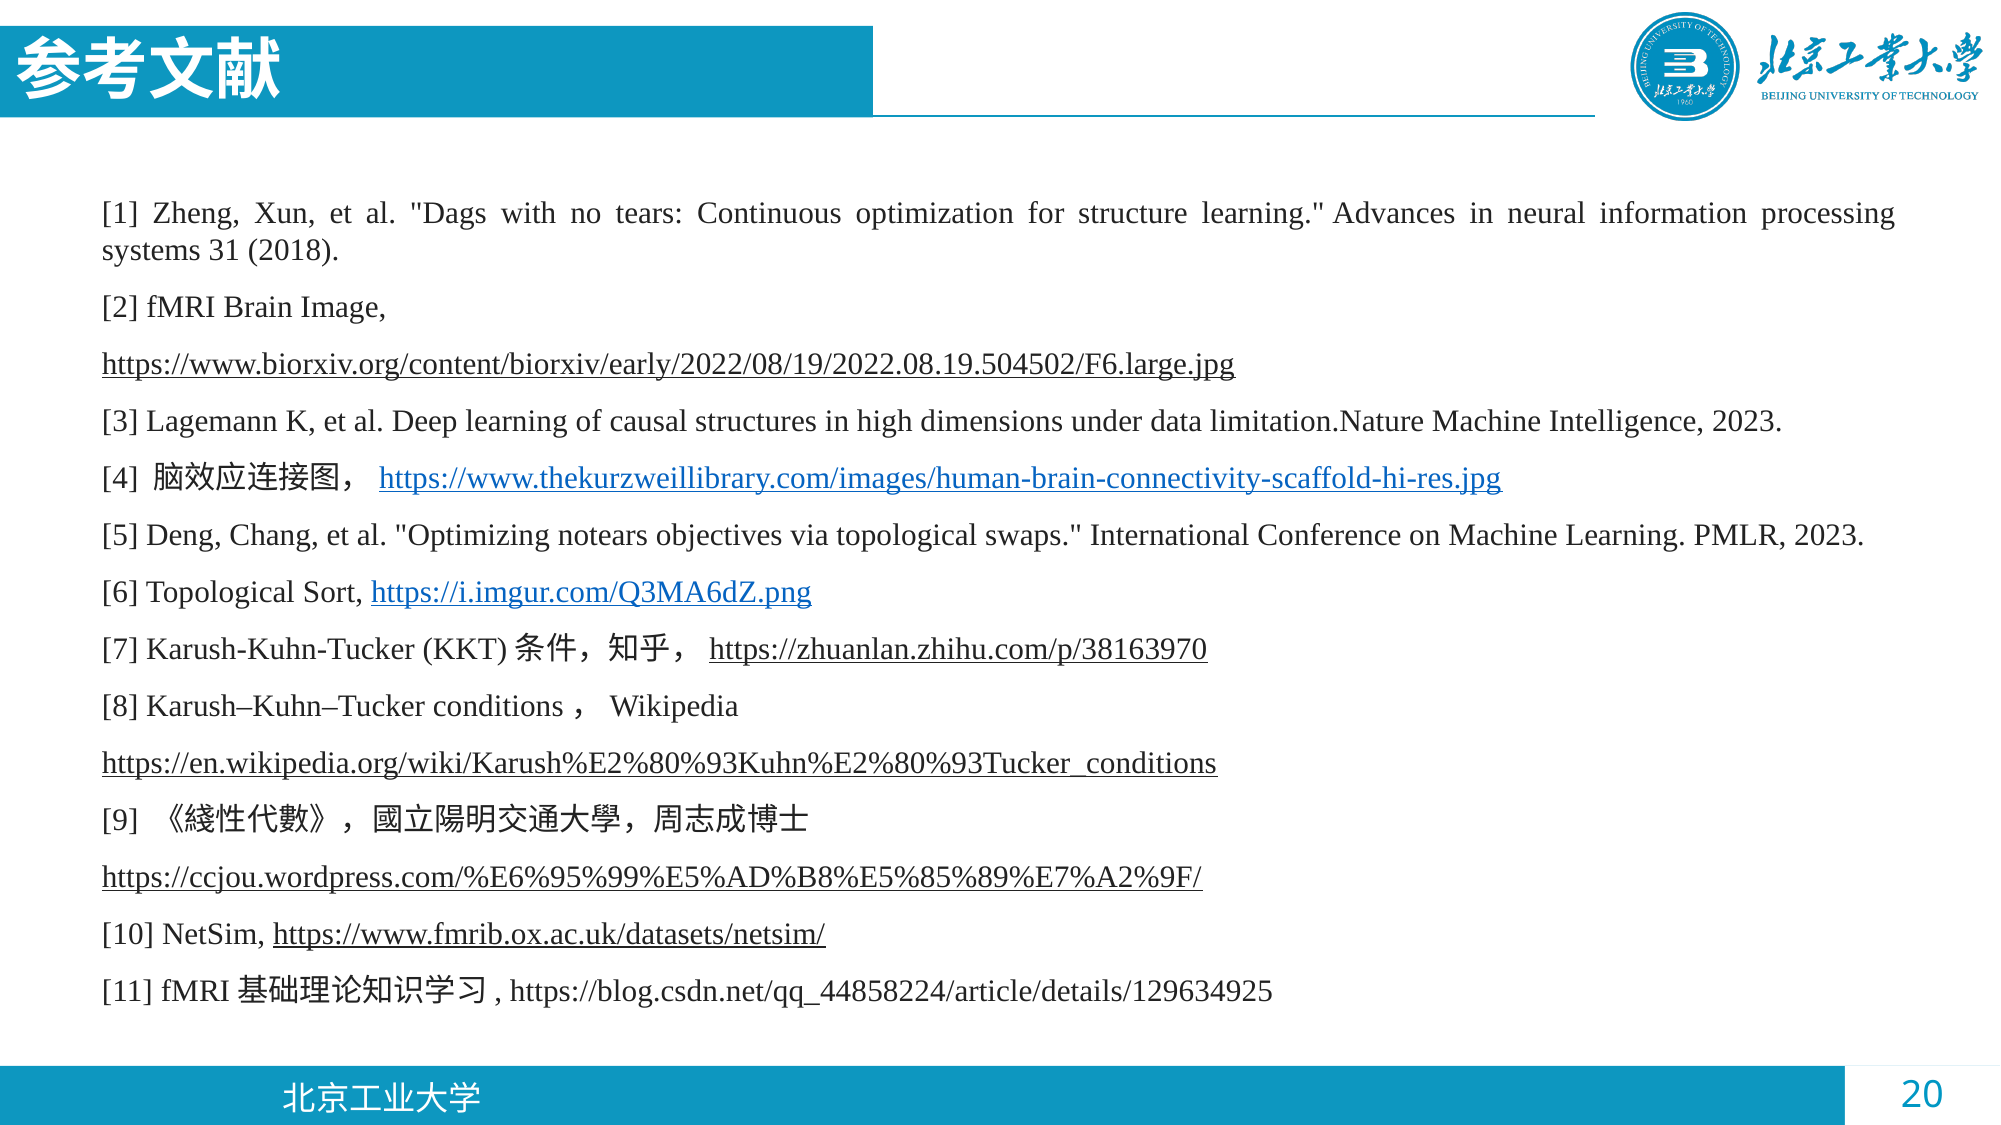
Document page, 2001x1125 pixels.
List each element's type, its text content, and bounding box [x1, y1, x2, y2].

list [1] Zheng, Xun, et al. "Dags with no tears: Continuous optimization for structure learning." Advances in neural information processing systems 31 (2018). [2] fMRI Brain Image, https://www.biorxiv.org/content/biorxiv/early/2022/08/19/2022.08.19.504502/F6.large.jpg [3] Lagemann K, et al. Deep learning of causal structures in high dimensions under data limitation.Nature Machine Intelligence, 2023. [4] 脑效应连接图，https://www.thekurzweillibrary.com/images/human-brain-connectivity-scaffold-hi-res.jpg [5] Deng, Chang, et al. "Optimizing notears objectives via topological swaps." International Conference on Machine Learning. PMLR, 2023. [6] Topological Sort, https://i.imgur.com/Q3MA6dZ.png [7] Karush-Kuhn-Tucker (KKT)条件，知乎，https://zhuanlan.zhihu.com/p/38163970 [8] Karush–Kuhn–Tucker conditions，Wikipedia https://en.wikipedia.org/wiki/Karush%E2%80%93Kuhn%E2%80%93Tucker_conditions [9] 《綫性代數》，國立陽明交通大學，周志成博士 https://ccjou.wordpress.com/%E6%95%99%E5%AD%B8%E5%85%89%E7%A2%9F/ [10] NetSim, https://www.fmrib.ox.ac.uk/datasets/netsim/ [11] fMRI基础理论知识学习, https://blog.csdn.net/qq_44858224/article/details/129634925 [86, 184, 1914, 1053]
picture [1630, 75, 1672, 121]
picture [1696, 12, 1983, 121]
title 参考文献 [0, 25, 873, 118]
picture [1630, 12, 1674, 59]
picture [1665, 50, 1707, 76]
